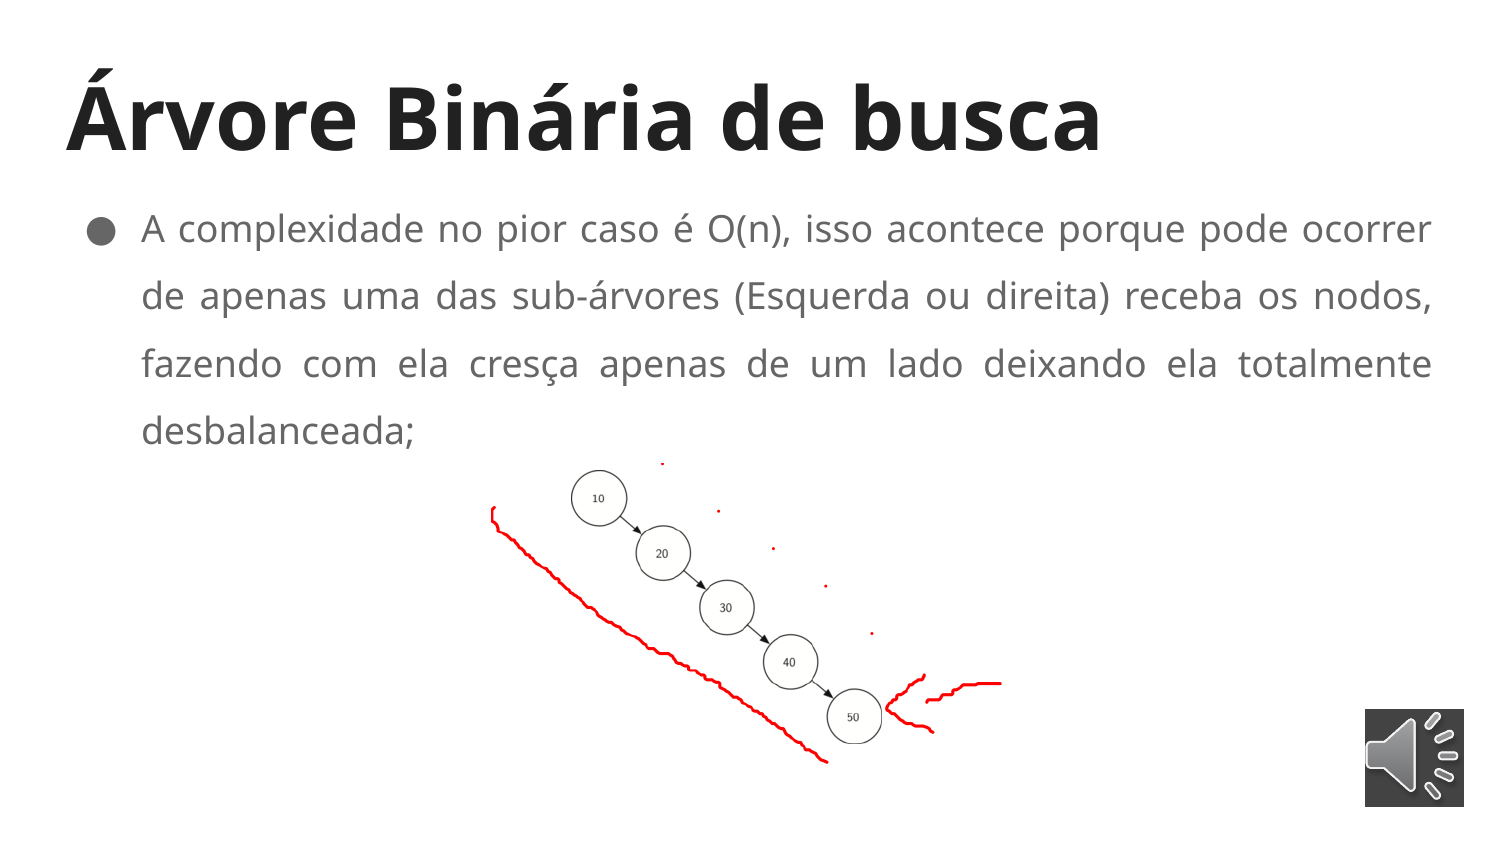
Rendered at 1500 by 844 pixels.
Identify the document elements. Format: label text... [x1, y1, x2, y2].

list A complexidade no pior caso é O(n), isso acontece porque pode ocorrer de apenas uma das sub-árvores (Esquerda ou direita) receba os nodos, fazendo com ela cresça apenas de um lado deixando ela totalmente desbalanceada; [51, 167, 1449, 715]
title Árvore Binária de busca [51, 48, 1449, 167]
picture [491, 463, 1012, 774]
picture [1364, 708, 1465, 809]
